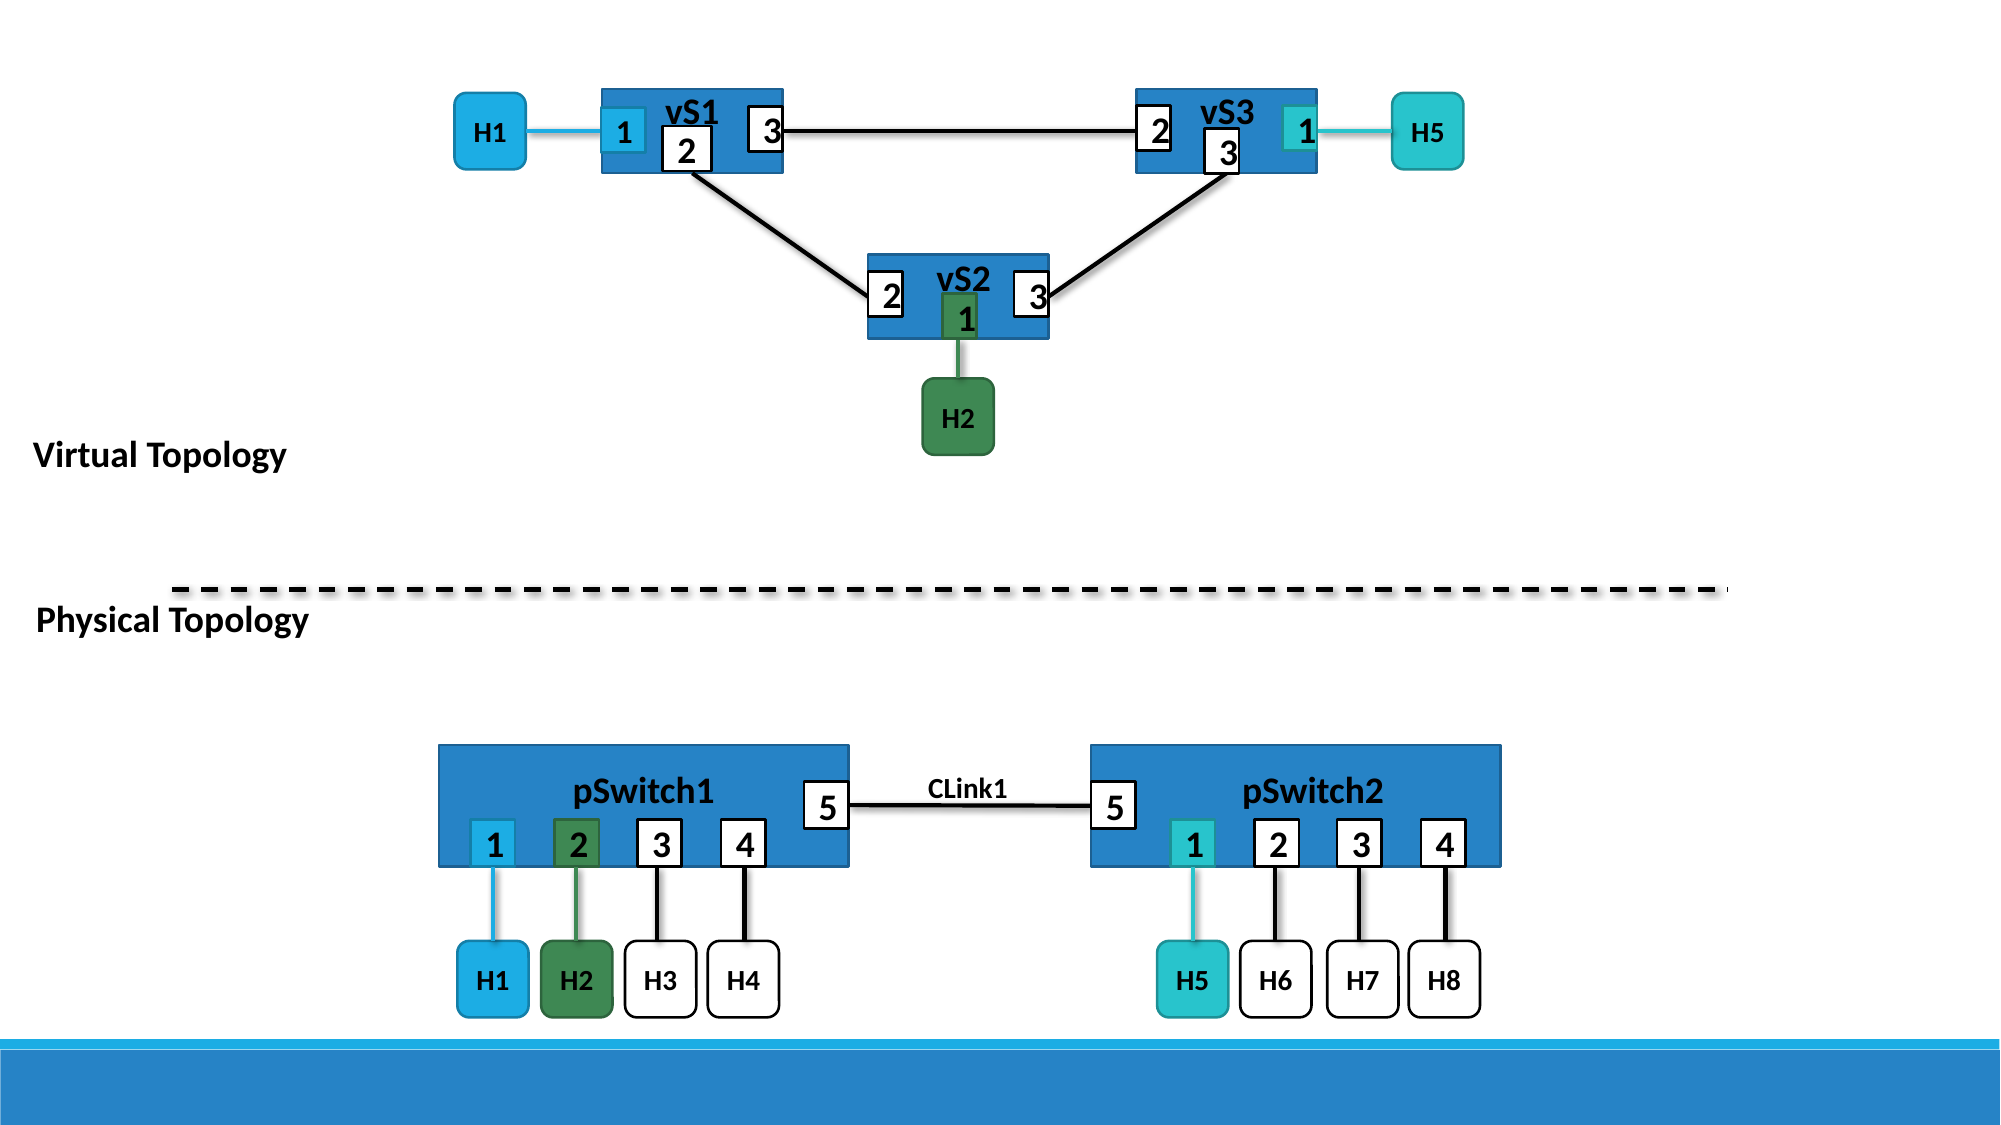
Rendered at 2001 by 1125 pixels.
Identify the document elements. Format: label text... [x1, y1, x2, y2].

text_box 3 [636, 819, 683, 868]
text_box [978, 253, 1050, 340]
text_box H8 [1407, 939, 1482, 1019]
text_box 3 [1013, 270, 1050, 318]
text_box 3 [1203, 141, 1240, 175]
text_box [1240, 88, 1318, 174]
text_box 1 [174, 591, 325, 599]
text_box vS1 [649, 78, 746, 140]
text_box Virtual Topology [18, 422, 303, 483]
text_box 1 [600, 106, 647, 154]
text_box [601, 88, 690, 174]
text_box [867, 253, 941, 340]
text_box H5 [1390, 91, 1465, 171]
text_box 1 [1281, 104, 1318, 152]
text_box H2 [921, 377, 996, 457]
text_box 5 [1090, 780, 1137, 830]
text_box pSwitch1 [557, 758, 730, 819]
text_box H1 [456, 939, 530, 1019]
text_box 4 [1420, 818, 1467, 868]
text_box 2 [1135, 104, 1172, 152]
text_box H7 [1325, 939, 1400, 1019]
text_box H1 [453, 91, 528, 171]
text_box vS2 [921, 246, 1007, 307]
text_box 2 [553, 818, 600, 868]
text_box [1135, 88, 1203, 169]
text_box 3 [1336, 819, 1383, 868]
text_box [691, 172, 869, 298]
text_box 1 [469, 818, 516, 868]
text_box 5 [803, 780, 850, 830]
text_box [713, 88, 784, 169]
text_box 1 [941, 307, 978, 340]
text_box 2 [1253, 819, 1300, 868]
text_box vS3 [1184, 79, 1271, 141]
text_box pSwitch2 [1226, 758, 1399, 819]
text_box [600, 130, 606, 137]
text_box [438, 744, 850, 868]
text_box H3 [623, 939, 698, 1019]
text_box 2 [867, 270, 904, 318]
text_box 3 [747, 105, 784, 153]
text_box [1047, 172, 1228, 298]
text_box H2 [539, 939, 614, 1019]
text_box CLink1 [900, 761, 1023, 801]
text_box H5 [1155, 939, 1230, 1019]
text_box 4 [720, 818, 767, 868]
text_box [1090, 744, 1502, 868]
text_box 2 [661, 140, 713, 172]
text_box H4 [706, 939, 781, 1019]
text_box H6 [1238, 939, 1313, 1019]
text_box Physical Topology [21, 588, 325, 648]
text_box 1 [1169, 818, 1216, 868]
